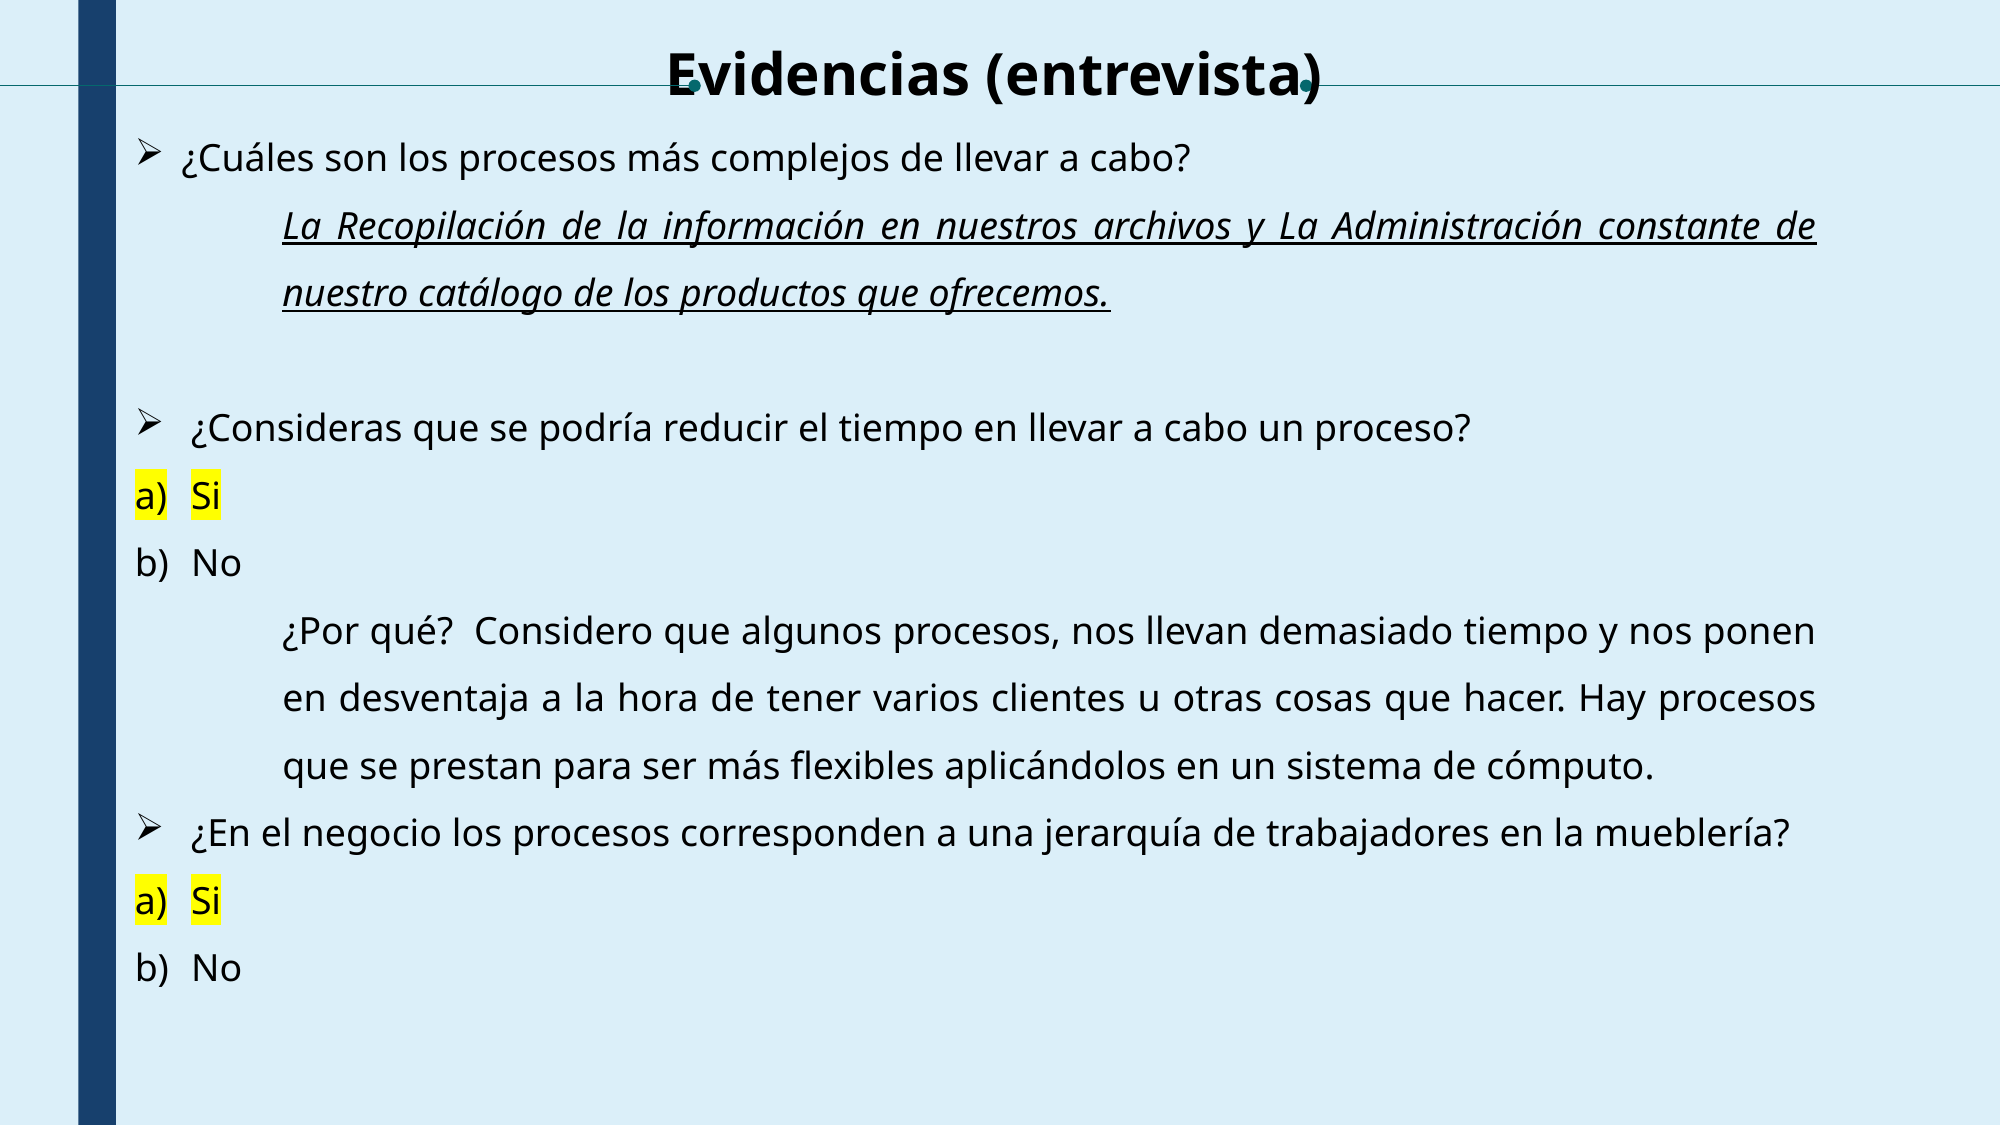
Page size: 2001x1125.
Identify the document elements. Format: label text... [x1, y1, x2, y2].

text_box ¿Cuáles son los procesos más complejos de llevar a cabo? La Recopilación de la información en nuestros archivos y La Administración constante de nuestro catálogo de los productos que ofrecemos. ¿Consideras que se podría reducir el tiempo en llevar a cabo un proceso? Si No ¿Por qué? Considero que algunos procesos, nos llevan demasiado tiempo y nos ponen en desventaja a la hora de tener varios clientes u otras cosas que hacer. Hay procesos que se prestan para ser más flexibles aplicándolos en un sistema de cómputo. ¿En el negocio los procesos corresponden a una jerarquía de trabajadores en la mueblería? Si No [120, 104, 1833, 997]
text_box Evidencias (entrevista) [39, 45, 1964, 279]
